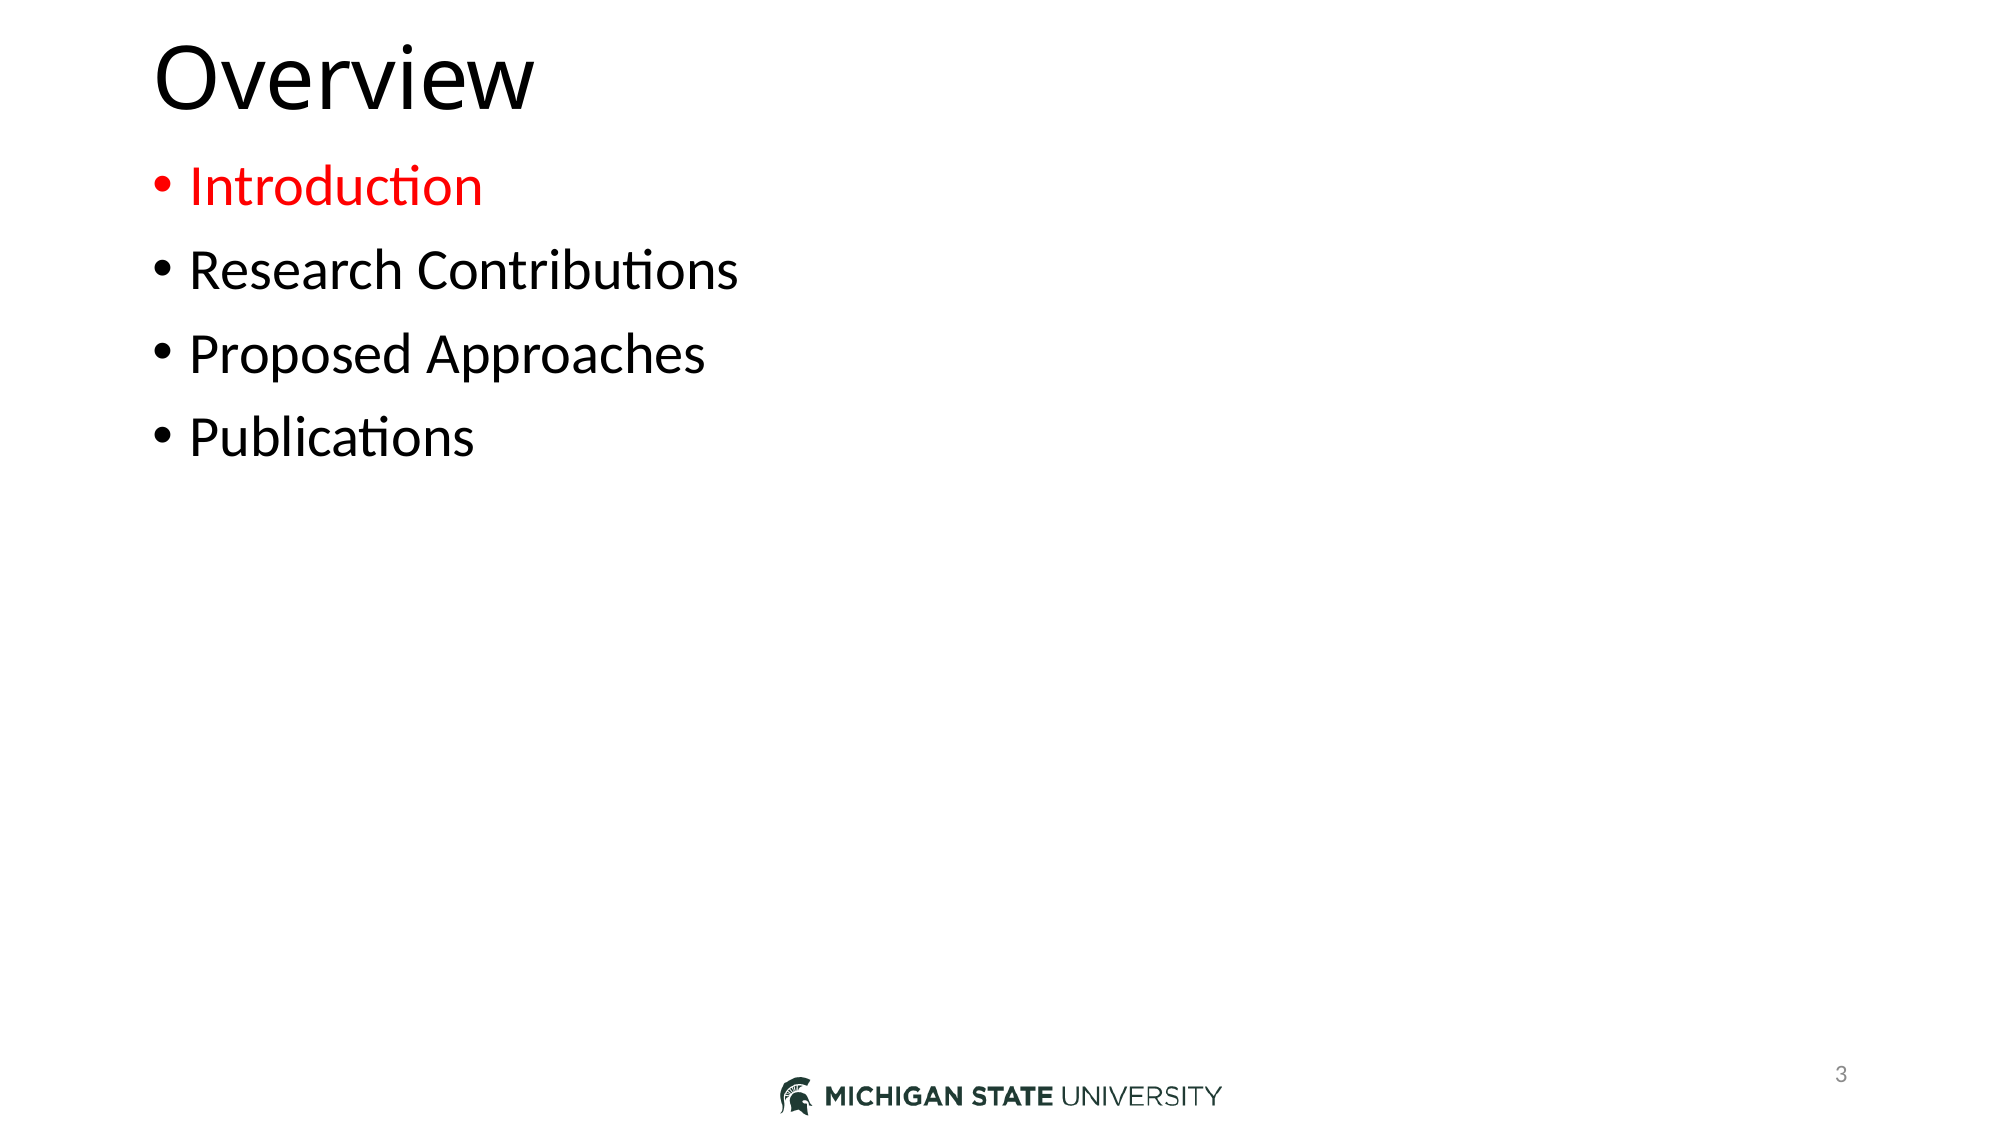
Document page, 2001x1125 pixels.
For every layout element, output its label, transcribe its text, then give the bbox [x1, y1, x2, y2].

picture [774, 1072, 1225, 1116]
title Overview [137, 25, 1863, 136]
list Introduction Research Contributions Proposed Approaches Publications [137, 148, 1863, 1014]
slide_number 3 [1412, 1042, 1863, 1103]
